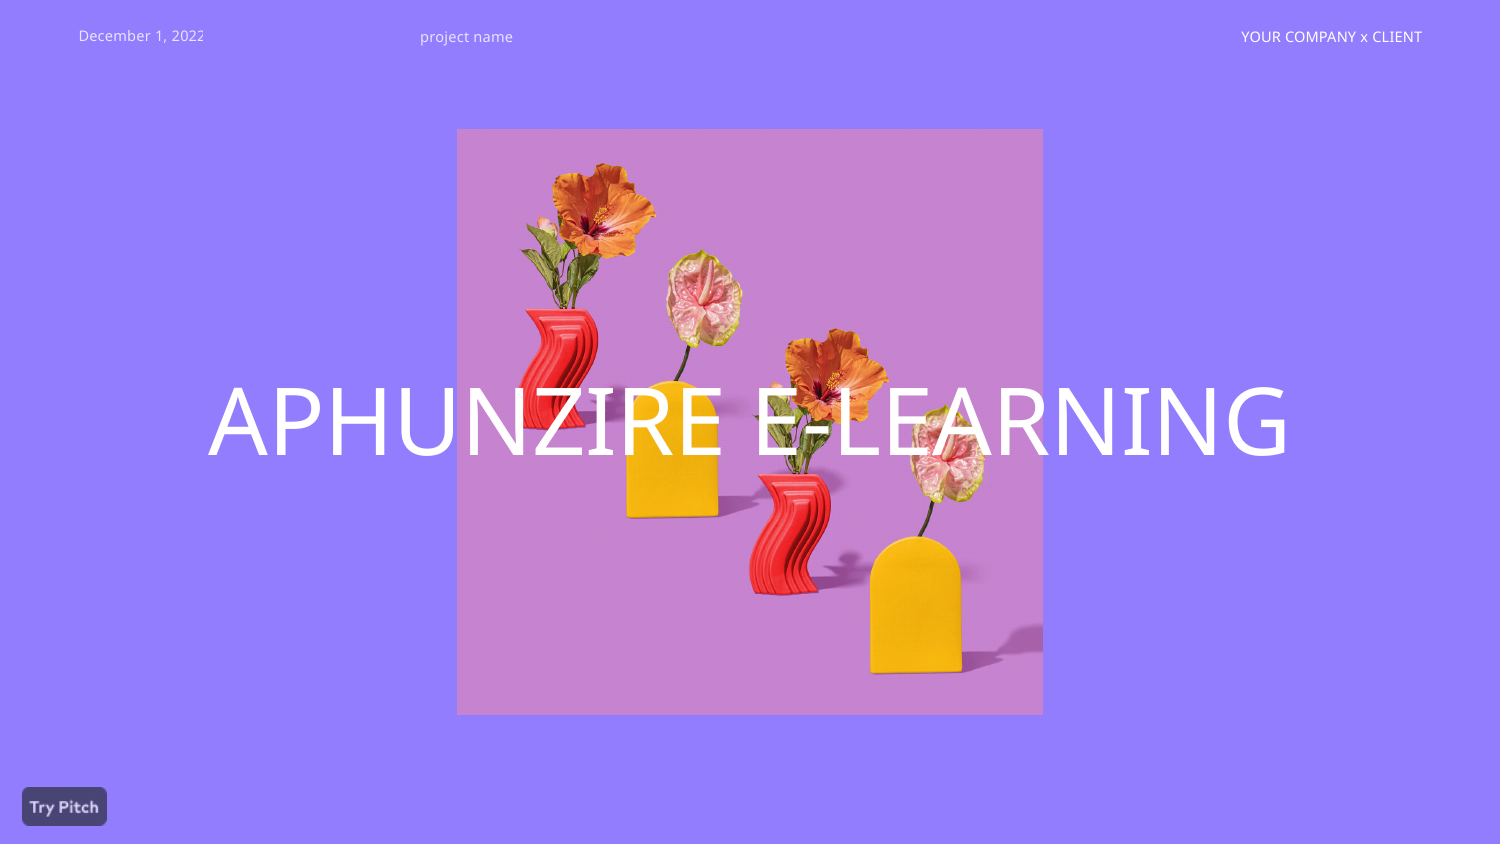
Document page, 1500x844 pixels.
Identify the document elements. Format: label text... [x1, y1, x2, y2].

text_box project name [420, 22, 640, 46]
picture [22, 787, 107, 826]
text_box YOUR COMPANY x CLIENT [1203, 22, 1423, 46]
text_box December 1, 2022 [78, 22, 297, 45]
text_box APHUNZIRE E-LEARNING [1043, 370, 1422, 474]
picture [456, 128, 1043, 715]
text_box APHUNZIRE E-LEARNING [77, 370, 456, 474]
